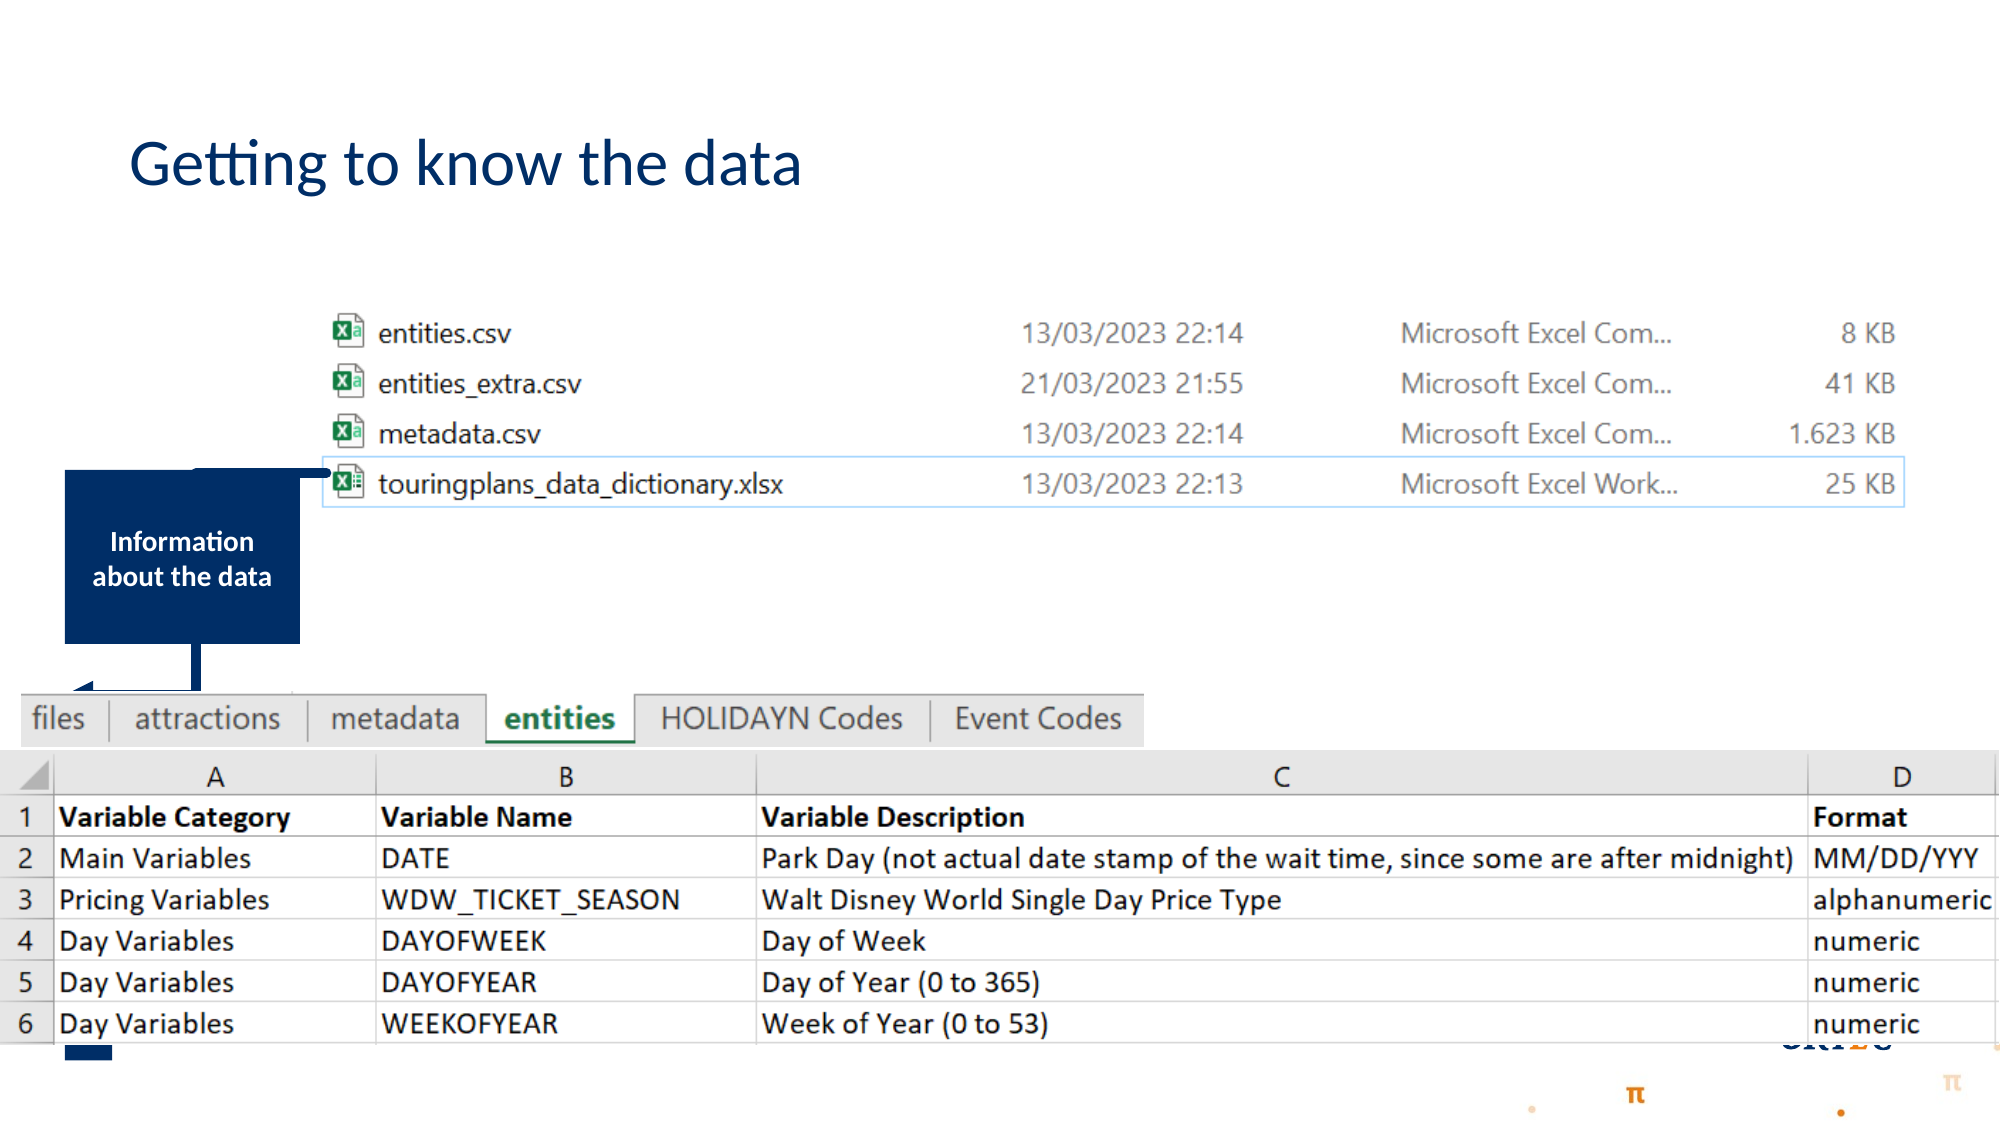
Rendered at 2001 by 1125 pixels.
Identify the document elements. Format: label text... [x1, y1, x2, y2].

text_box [64, 472, 327, 691]
picture [0, 0, 2000, 1125]
title Getting to know the data [129, 129, 1871, 199]
slide_number 9 [64, 1045, 113, 1061]
